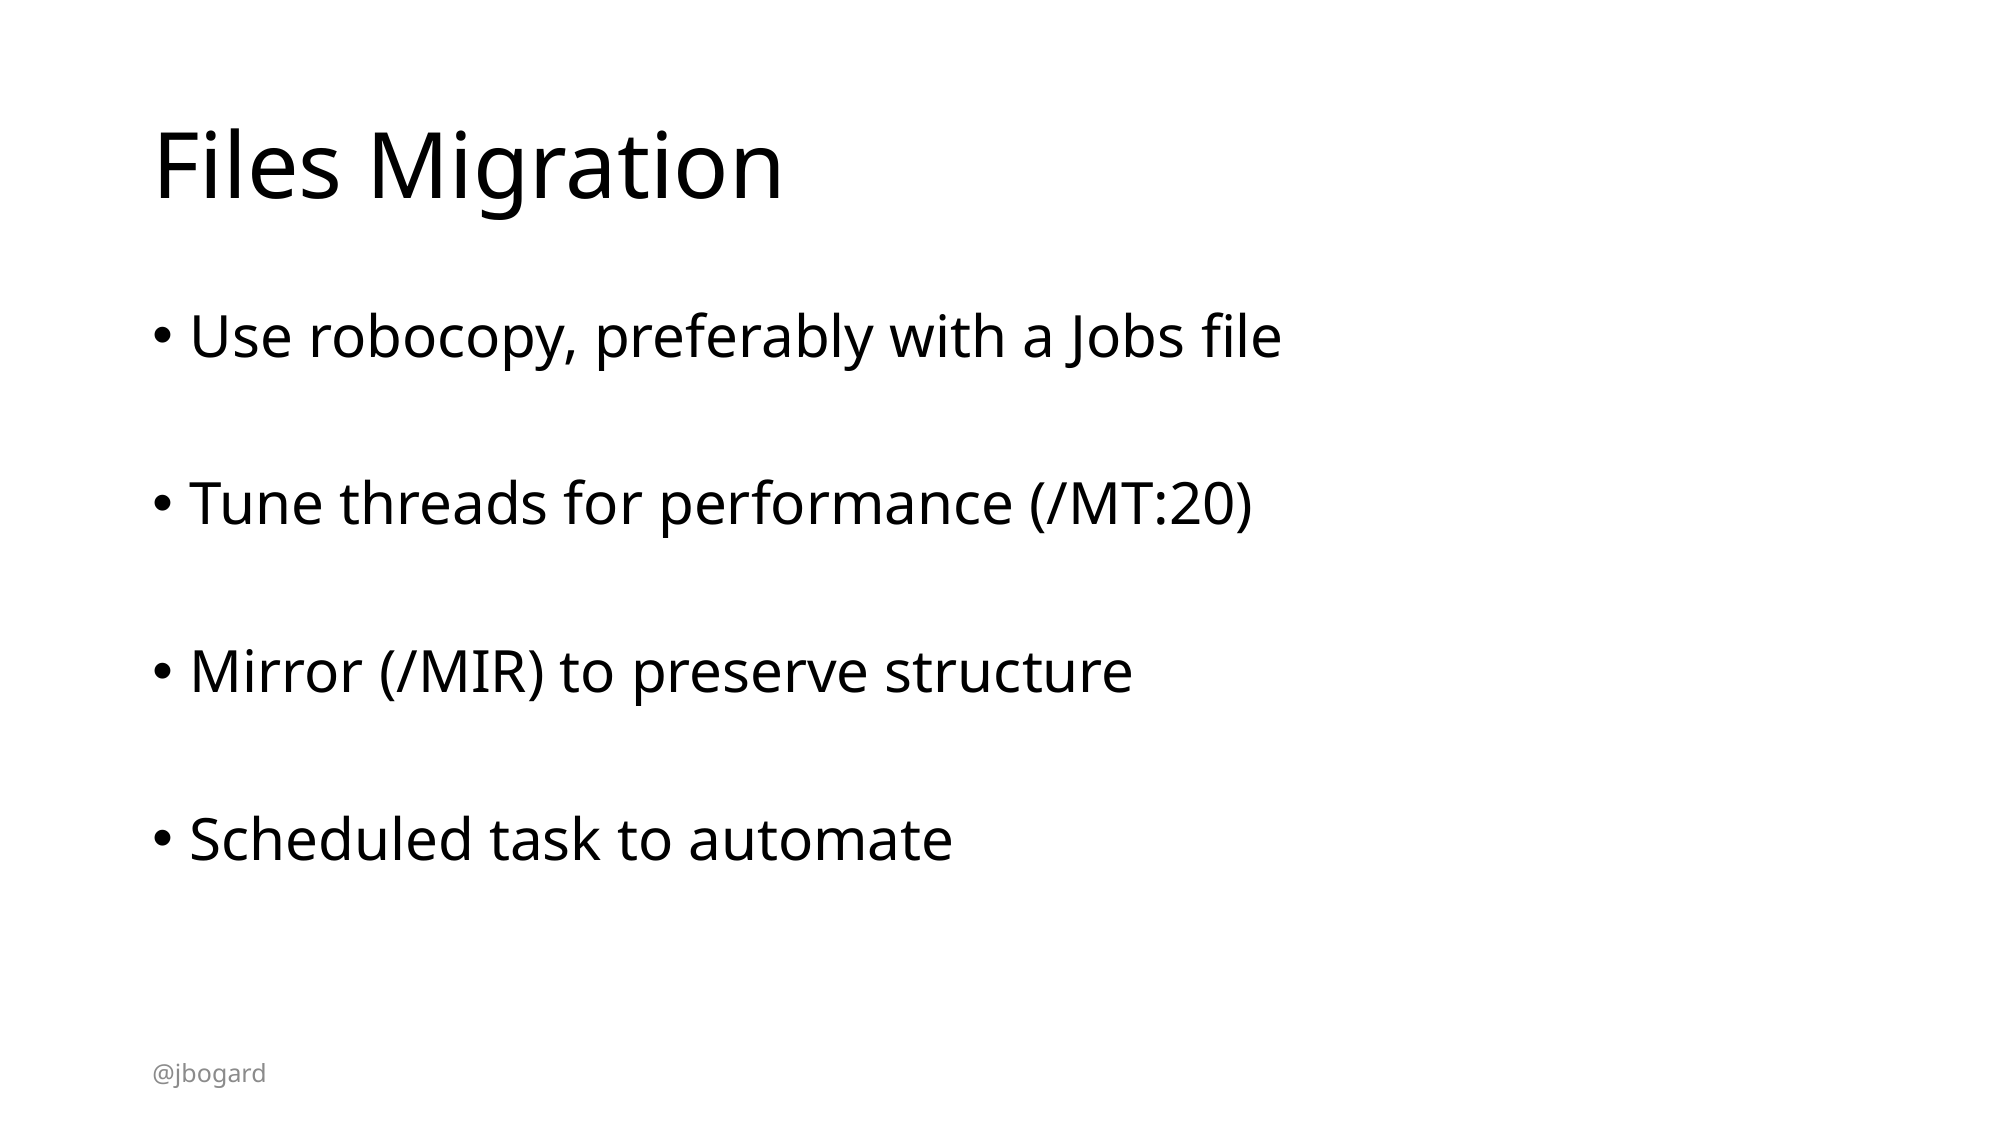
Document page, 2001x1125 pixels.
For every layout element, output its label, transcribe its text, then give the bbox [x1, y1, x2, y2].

title Files Migration [137, 59, 1863, 278]
list Use robocopy, preferably with a Jobs file Tune threads for performance (/MT:20) Mirror (/MIR) to preserve structure Scheduled task to automate [137, 299, 1863, 1014]
slide_number @jbogard [137, 1042, 588, 1103]
